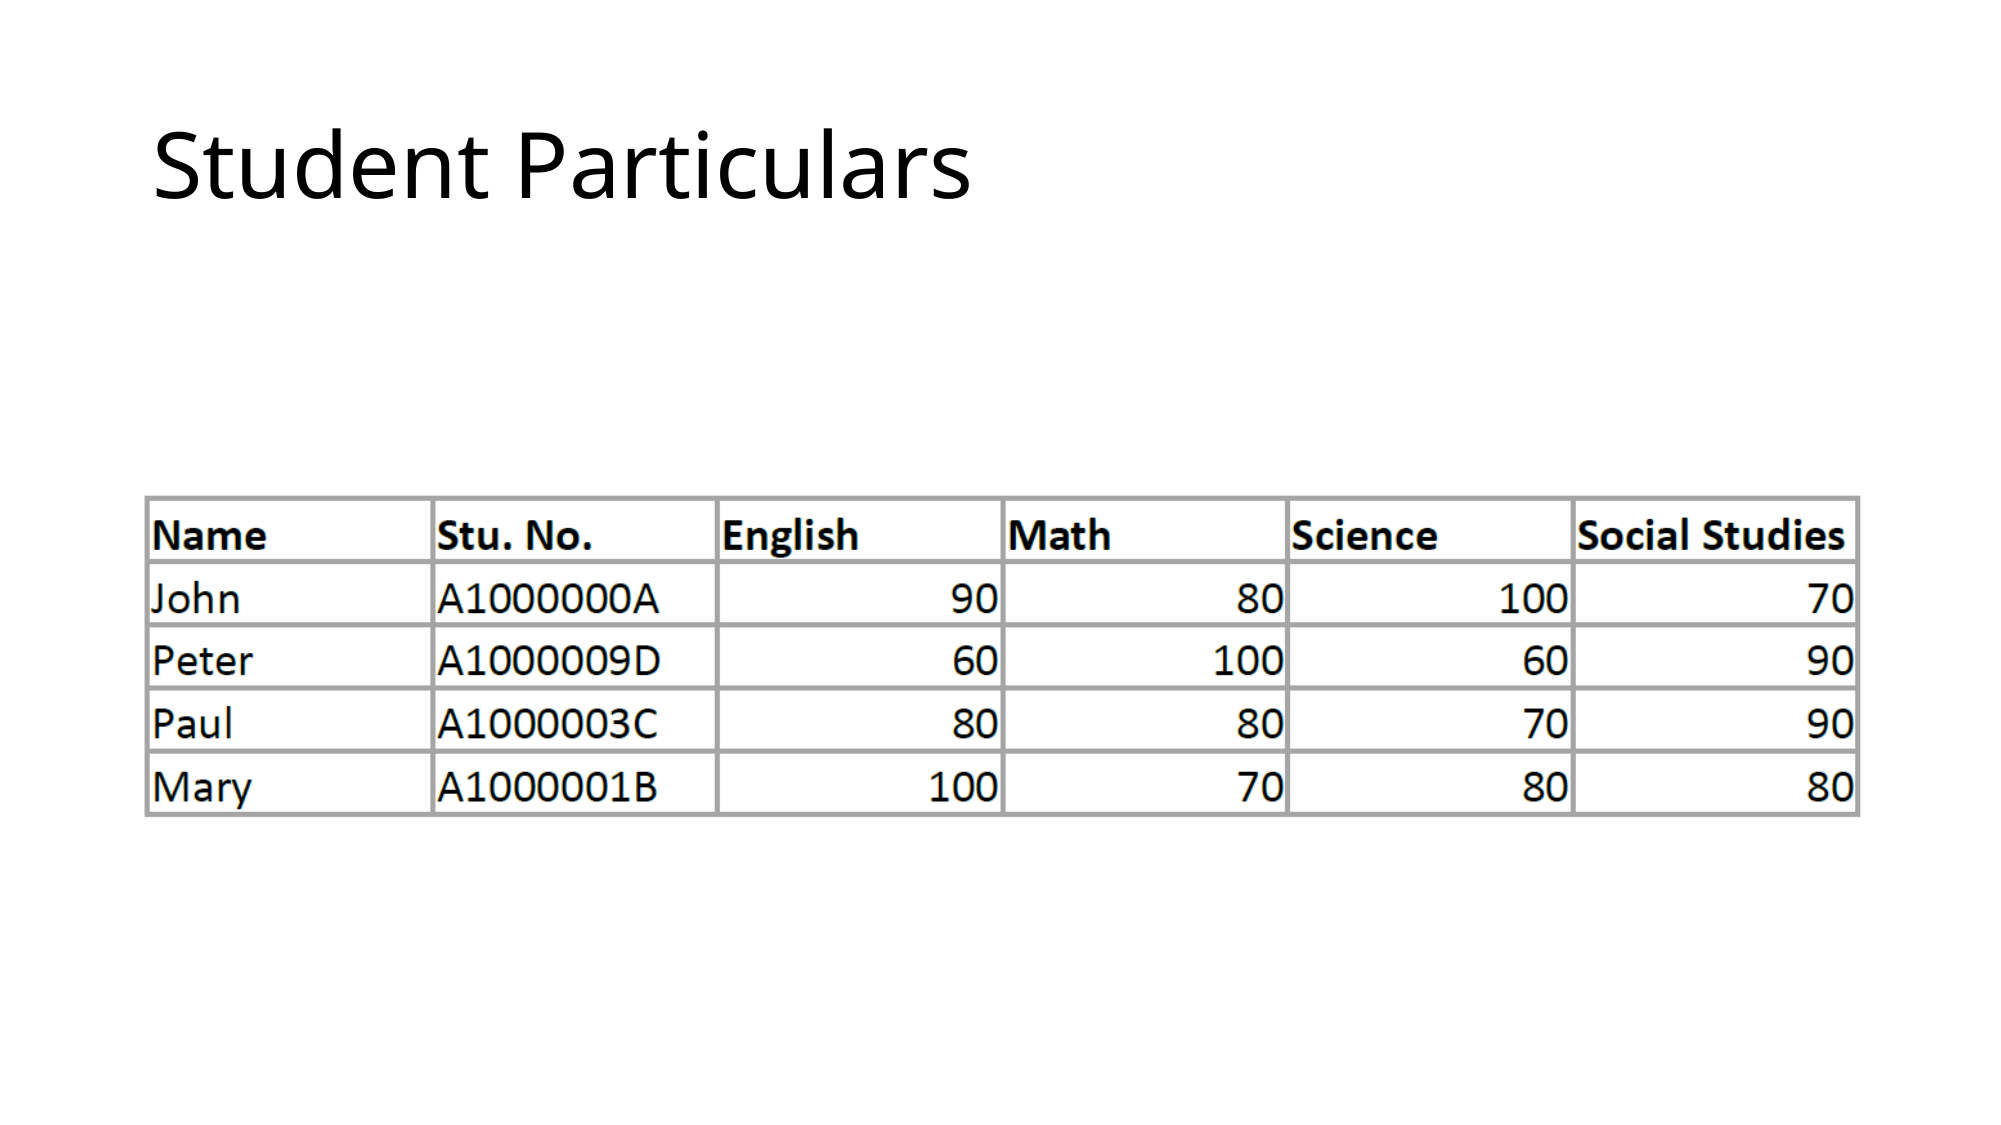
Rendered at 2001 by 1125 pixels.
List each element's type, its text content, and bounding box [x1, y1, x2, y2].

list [137, 492, 1863, 821]
title Student Particulars [137, 59, 1863, 278]
